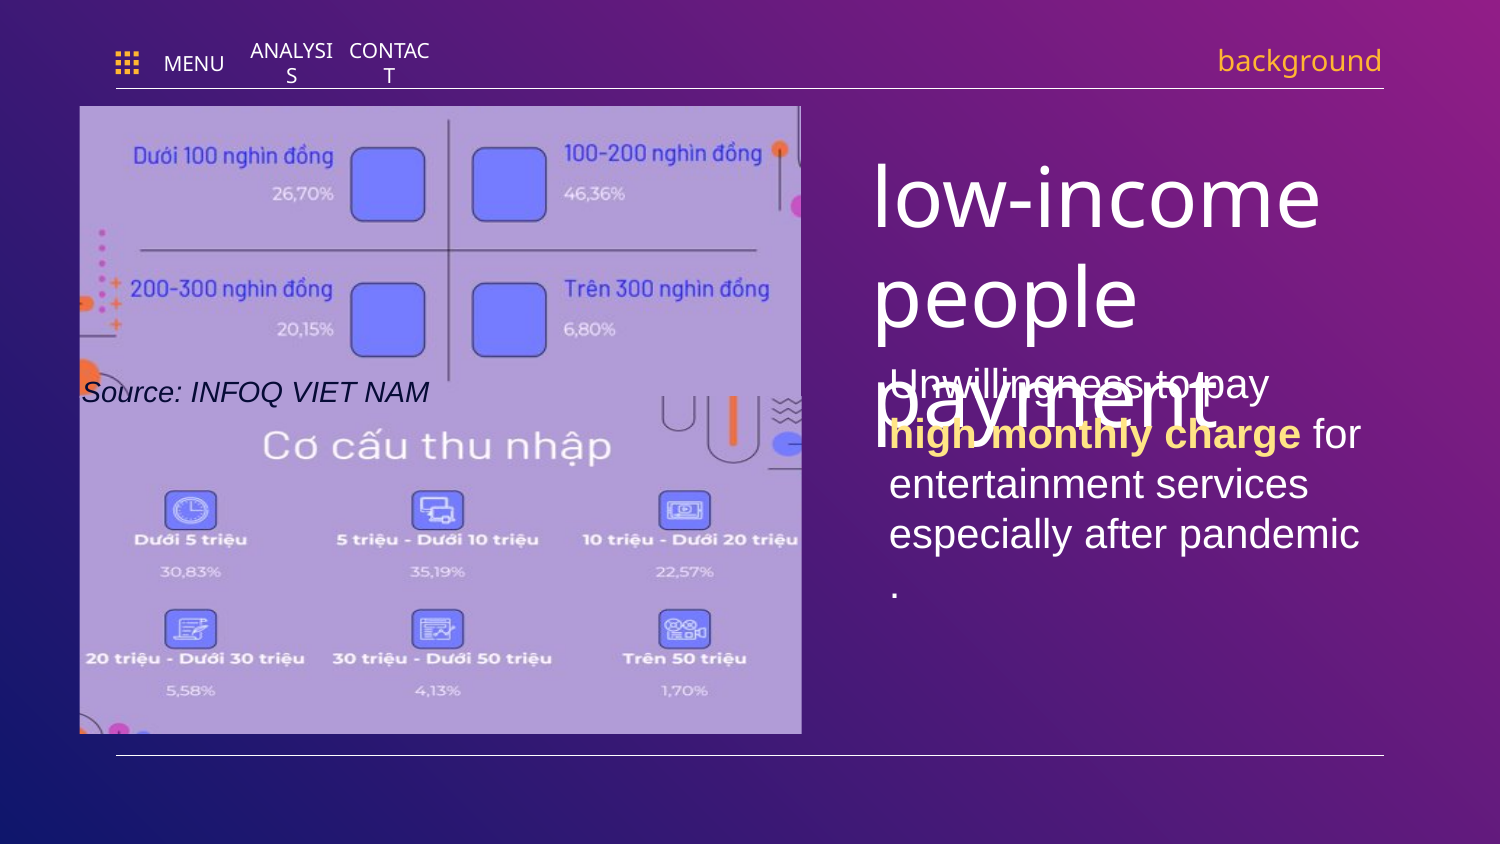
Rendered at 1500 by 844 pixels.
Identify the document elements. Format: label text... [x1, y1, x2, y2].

text_box [109, 45, 145, 81]
text_box MENU [151, 45, 237, 81]
text_box ANALYSIS [248, 45, 335, 81]
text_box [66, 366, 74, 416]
picture [79, 106, 802, 734]
text_box background [1158, 34, 1383, 85]
text_box Unwillingness to pay high monthly charge for entertainment services especially after pandemic. [874, 349, 1377, 615]
text_box low-income people payment [856, 128, 1416, 344]
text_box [115, 50, 139, 75]
text_box CONTACT [346, 45, 433, 81]
